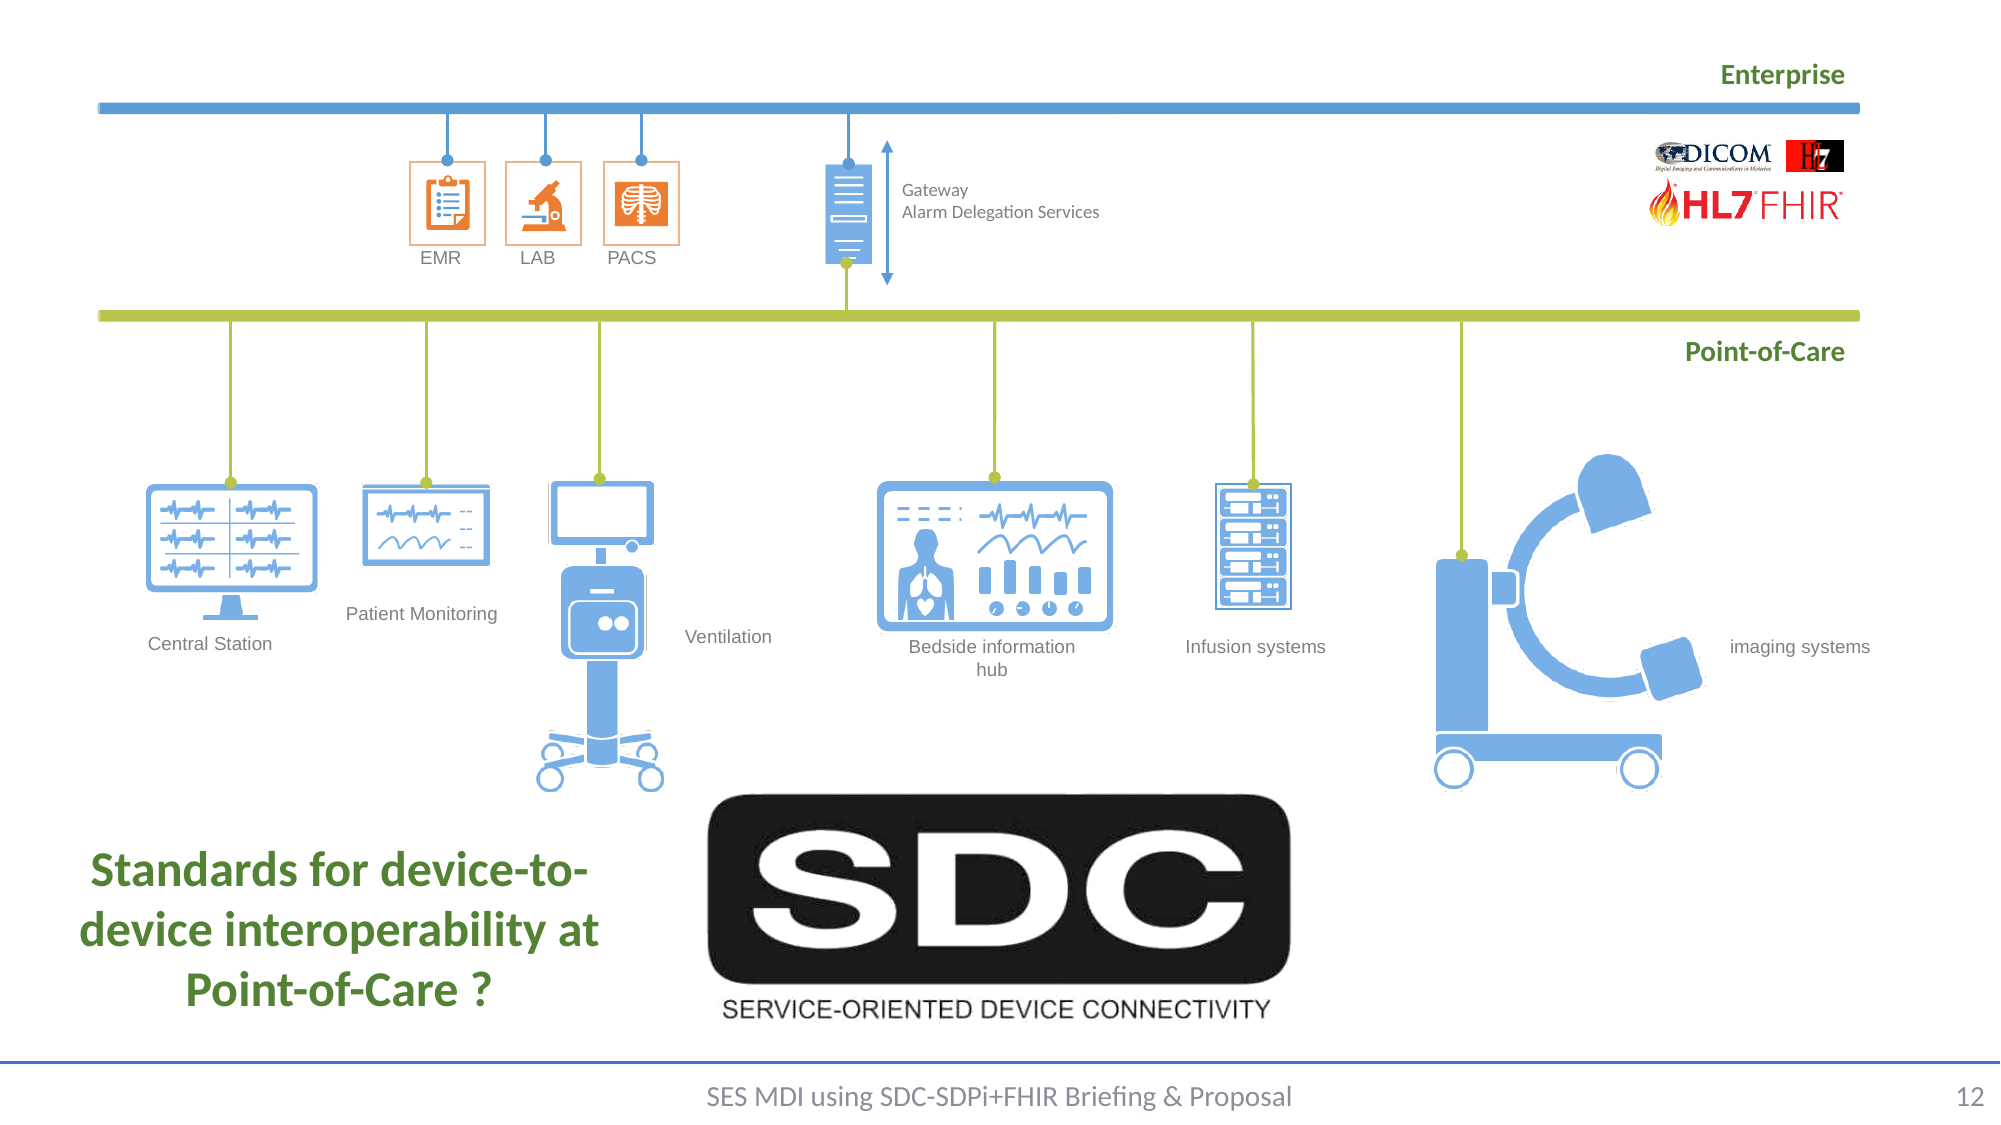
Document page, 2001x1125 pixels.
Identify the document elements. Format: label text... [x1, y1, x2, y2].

picture [665, 792, 1333, 1062]
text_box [97, 39, 1903, 792]
footer SES MDI using SDC-SDPi+FHIR Briefing & Proposal [662, 1064, 1338, 1125]
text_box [1649, 140, 1844, 226]
text_box Standards for device-to-device interoperability at Point-of-Care ? [35, 782, 644, 1071]
slide_number 12 [1810, 1064, 2000, 1125]
